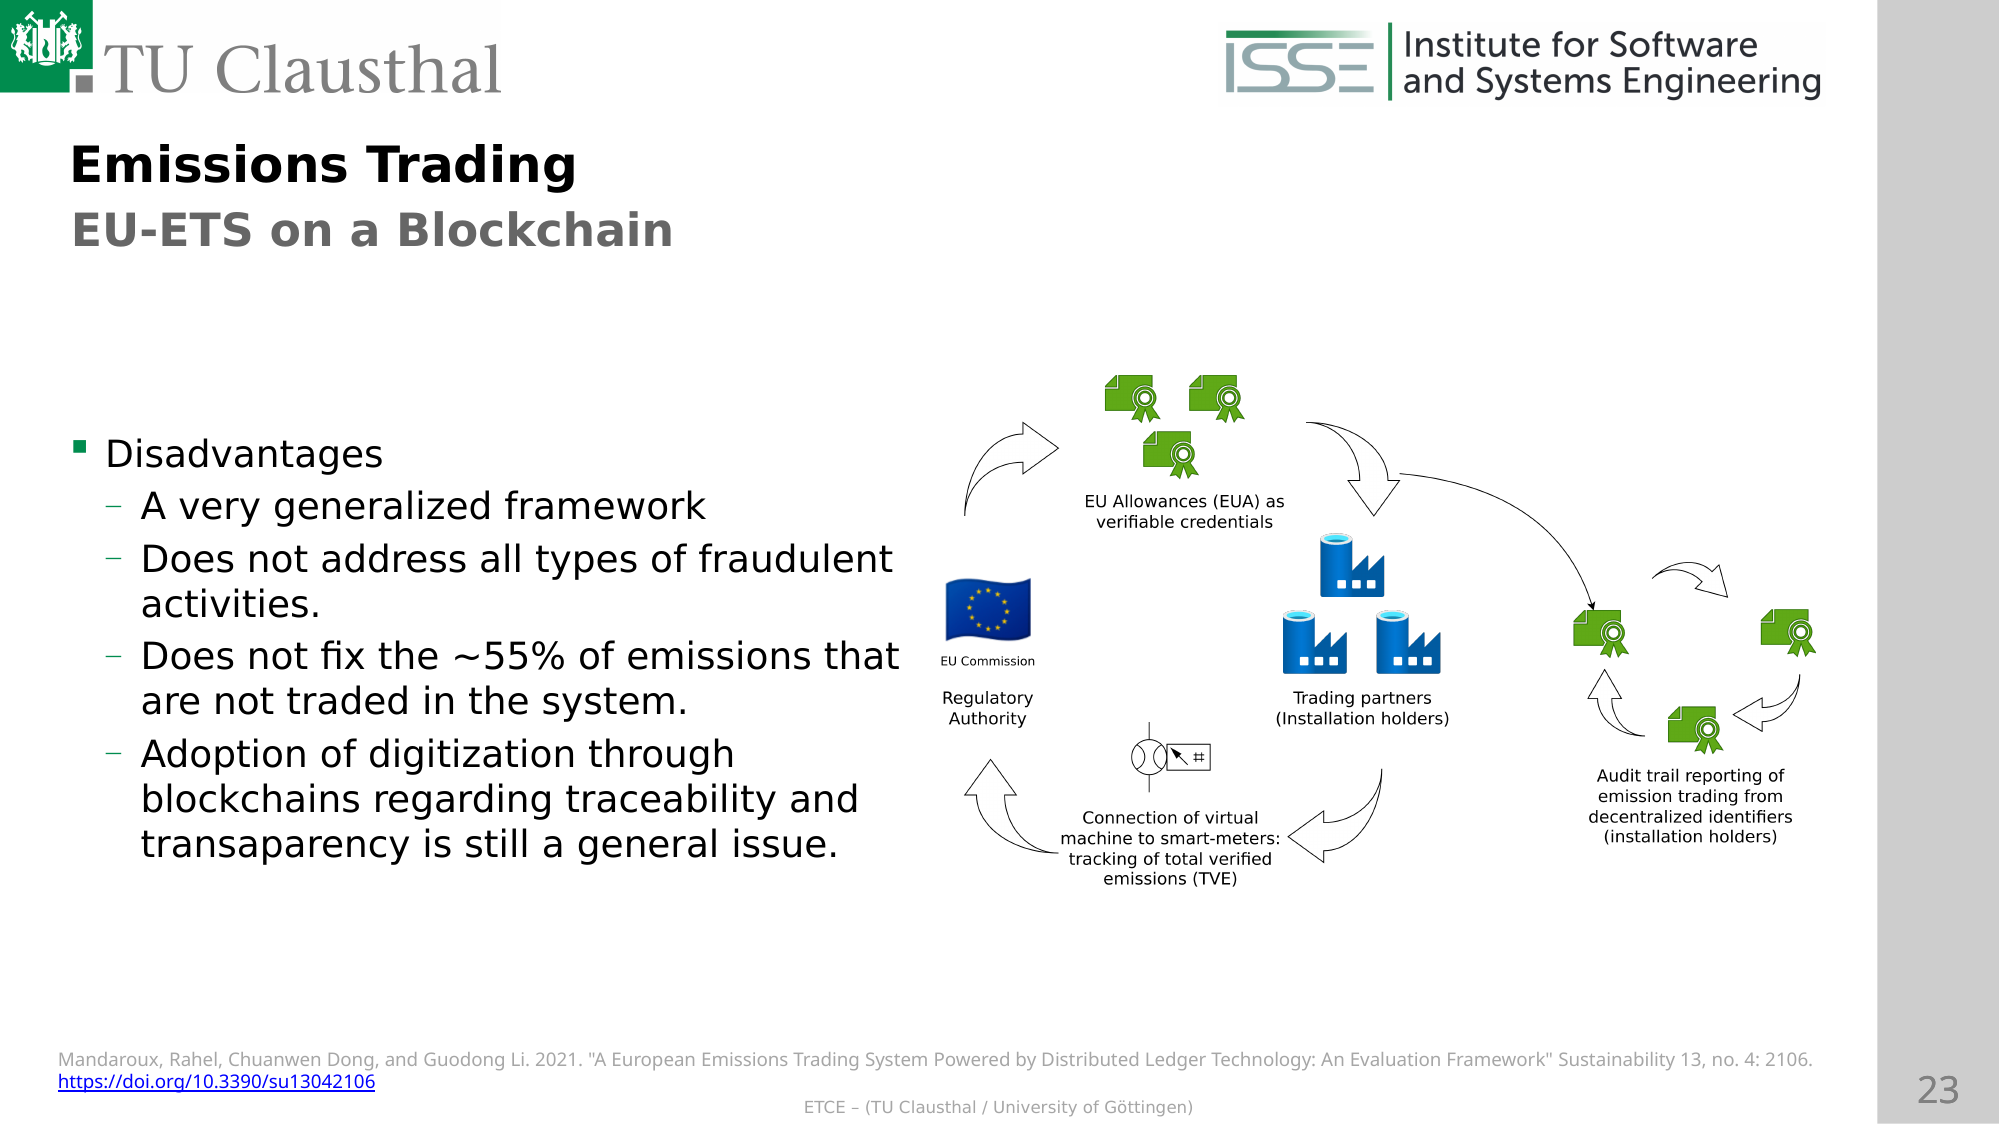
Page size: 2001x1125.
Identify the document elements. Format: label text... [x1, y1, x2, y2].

text_box Disadvantages A very generalized framework Does not address all types of fraudulent activities. Does not fix the ~55% of emissions that are not traded in the system. Adoption of digitization through blockchains regarding traceability and transaparency is still a general issue. [54, 208, 938, 1034]
picture [908, 374, 1816, 889]
picture [1218, 22, 1826, 107]
text_box Mandaroux, Rahel, Chuanwen Dong, and Guodong Li. 2021. "A European Emissions Trading System Powered by Distributed Ledger Technology: An Evaluation Framework" Sustainability 13, no. 4: 2106. https://doi.org/10.3390/su13042106 [43, 1039, 1875, 1103]
text_box EU-ETS on a Blockchain [70, 188, 1769, 269]
picture [0, 0, 501, 93]
text_box Emissions Trading [55, 125, 1818, 207]
